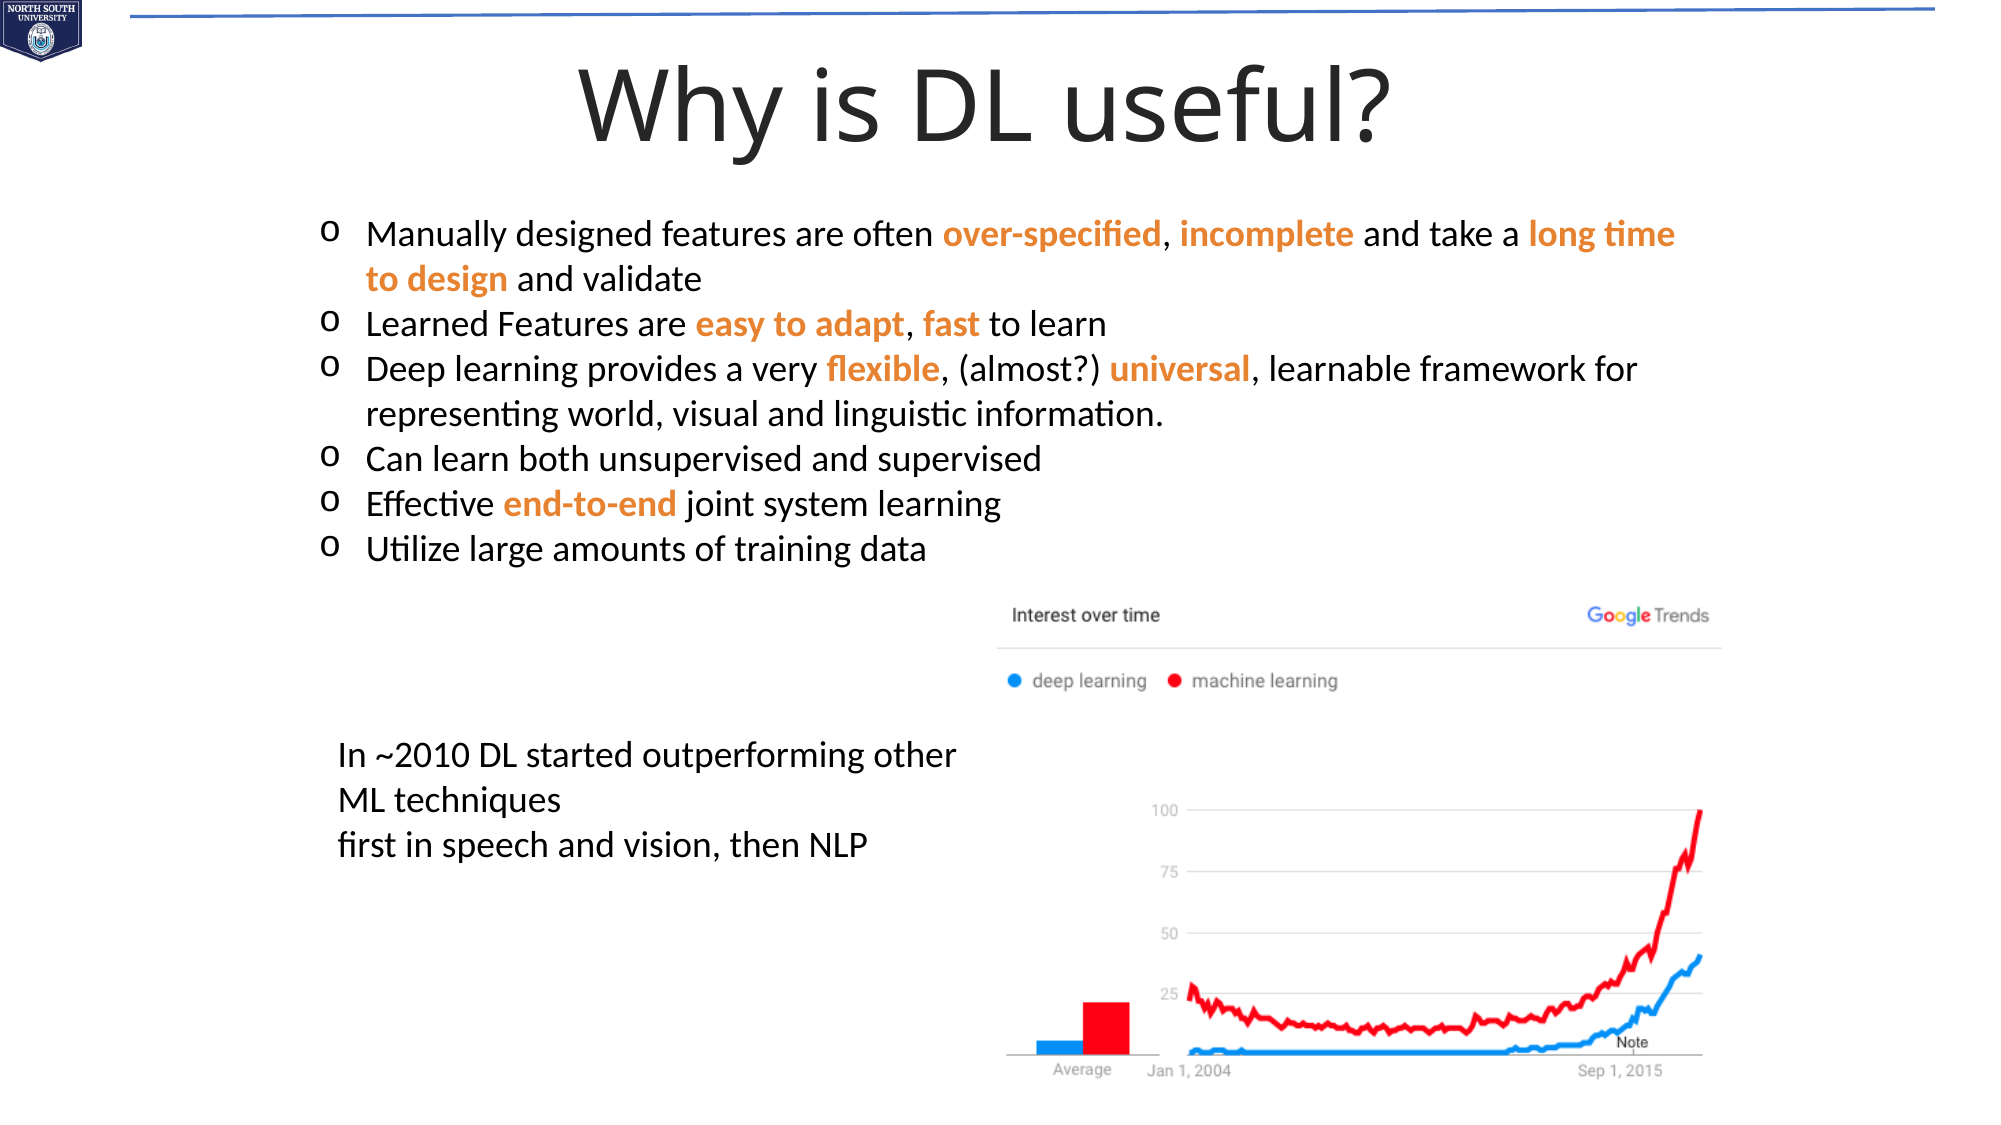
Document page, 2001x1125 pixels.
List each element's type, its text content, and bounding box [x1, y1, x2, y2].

picture [0, 0, 82, 65]
text_box Manually designed features are often over-specified, incomplete and take a long time to design and validate Learned Features are easy to adapt, fast to learn Deep learning provides a very flexible, (almost?) universal, learnable framework for representing world, visual and linguistic information. Can learn both unsupervised and supervised Effective end-to-end joint system learning Utilize large amounts of training data [304, 201, 1692, 622]
picture [997, 593, 1722, 1086]
text_box In ~2010 DL started outperforming other ML techniques first in speech and vision, then NLP [322, 722, 997, 872]
text_box Why is DL useful? [338, 31, 1658, 172]
